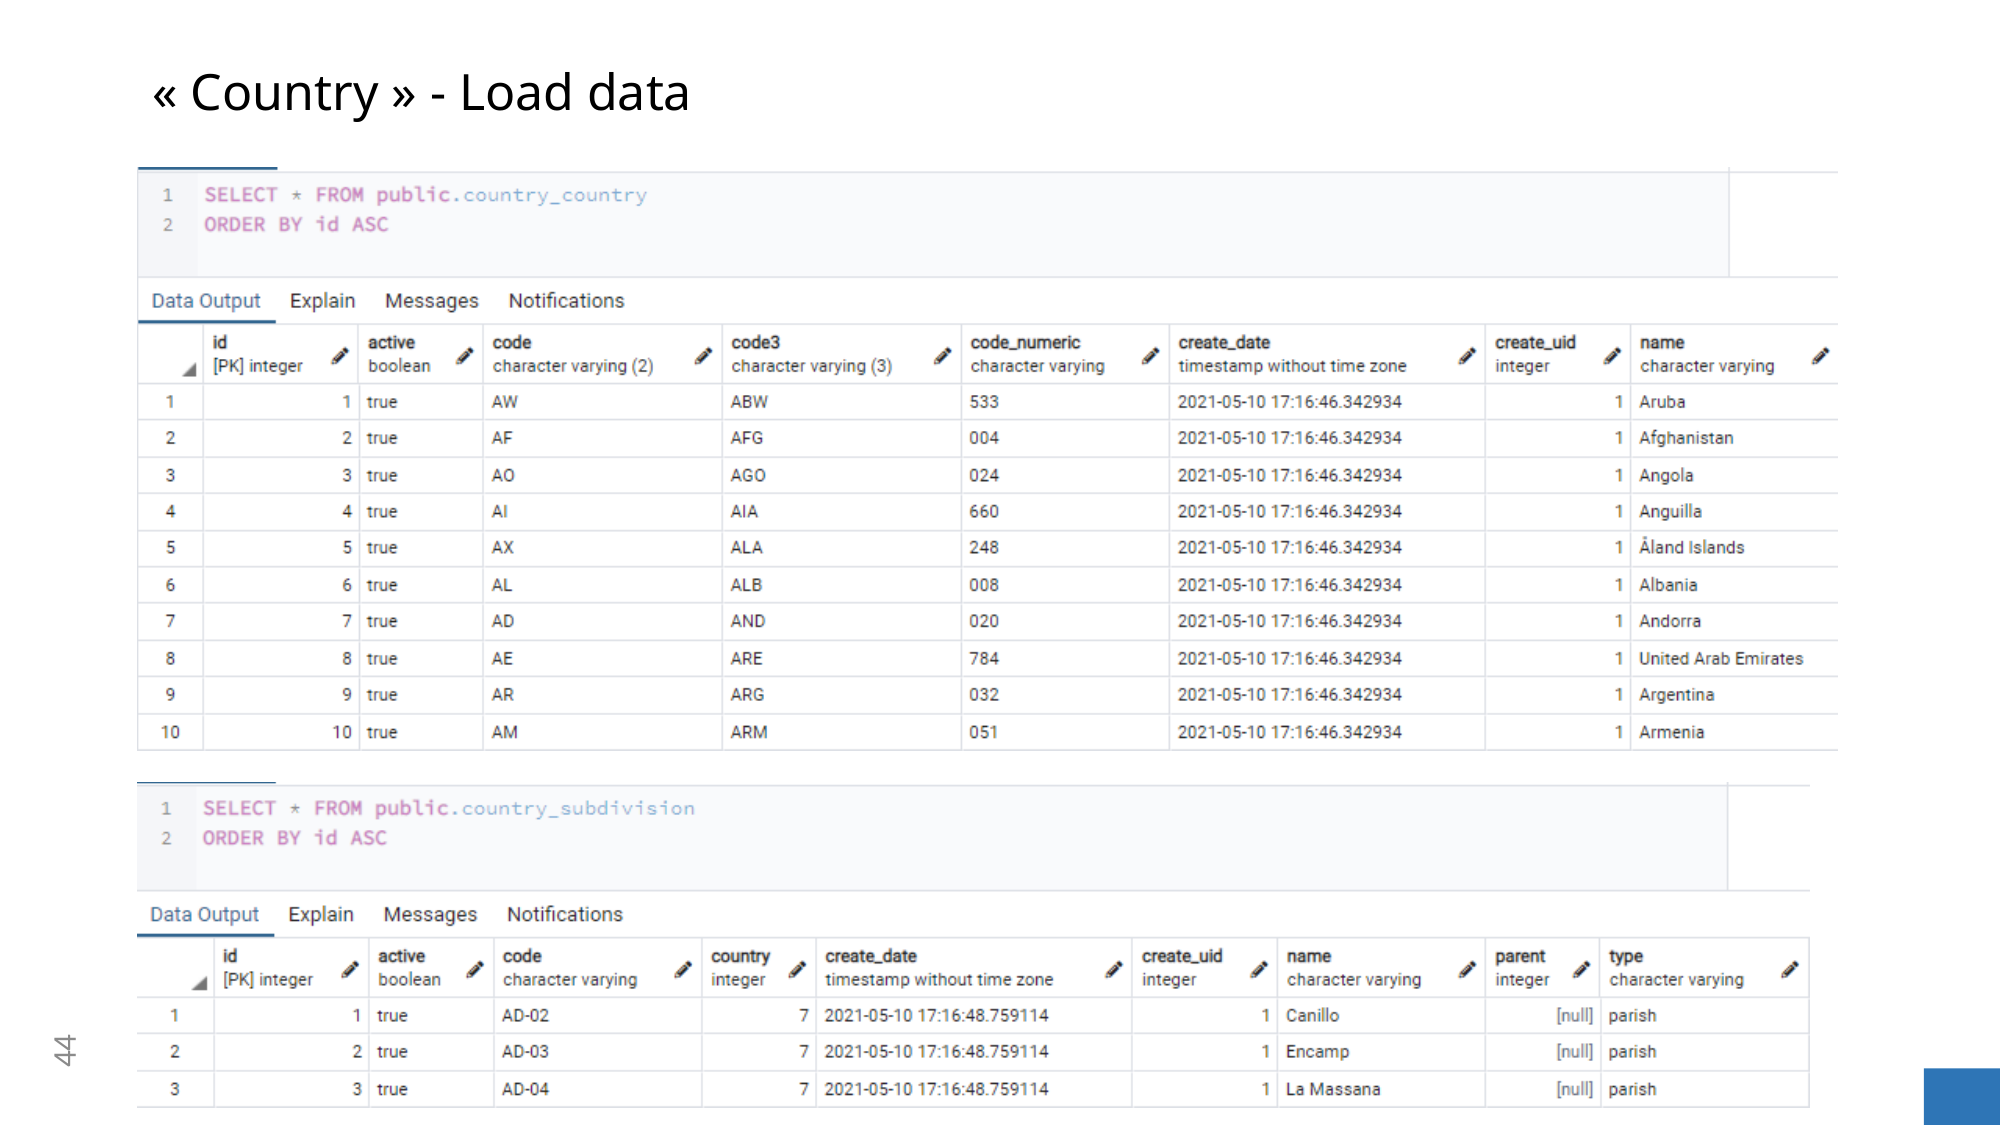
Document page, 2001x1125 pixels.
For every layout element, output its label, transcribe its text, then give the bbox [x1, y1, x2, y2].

picture [137, 782, 1810, 1108]
slide_number 44 [32, 995, 93, 1108]
picture [137, 167, 1838, 751]
text_box [1923, 1067, 2000, 1125]
title « Country » - Load data [137, 59, 1863, 136]
